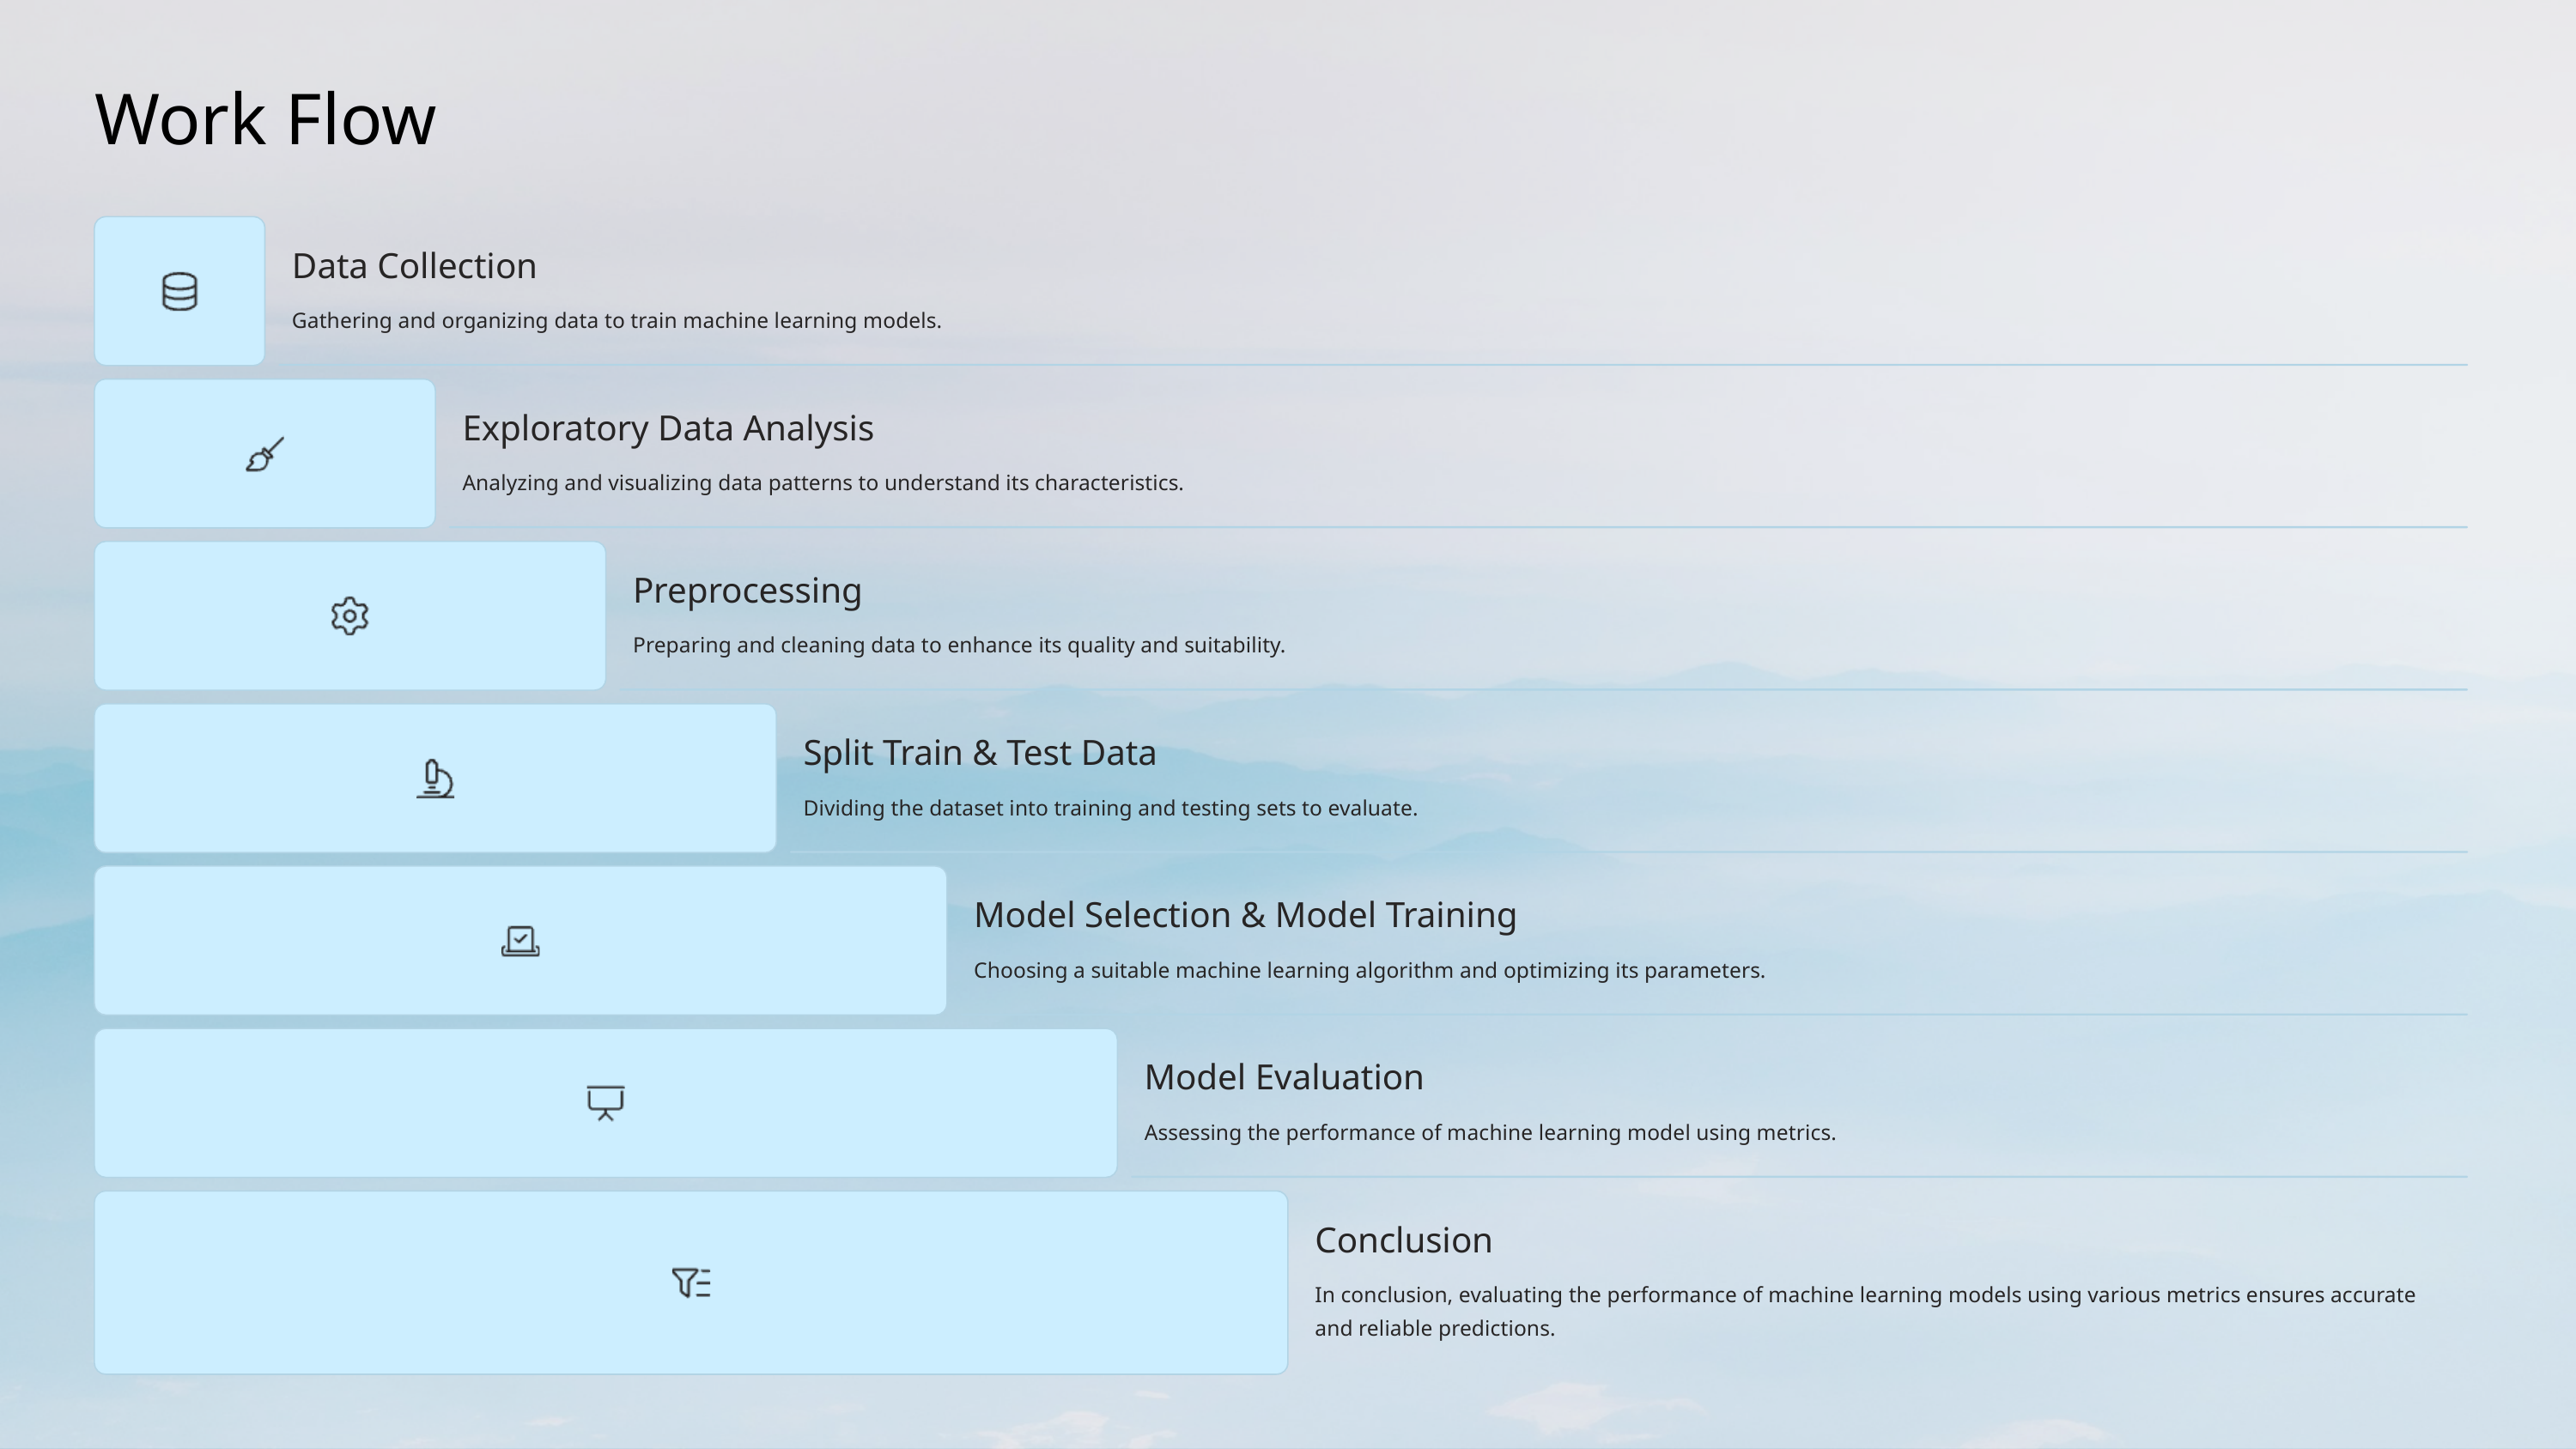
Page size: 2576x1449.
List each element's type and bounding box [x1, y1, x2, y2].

text_box [973, 893, 1530, 938]
text_box [462, 466, 1202, 501]
text_box [973, 953, 1772, 989]
text_box [0, 0, 2576, 1449]
text_box [93, 1190, 1289, 1376]
text_box [93, 864, 948, 1016]
text_box [94, 74, 804, 163]
text_box [803, 791, 1425, 827]
text_box [632, 567, 987, 613]
text_box [1315, 1217, 1670, 1263]
text_box [960, 1013, 2469, 1016]
text_box [1144, 1115, 1852, 1151]
text_box [93, 1028, 1119, 1179]
text_box [93, 702, 778, 854]
text_box [632, 628, 1296, 664]
text_box [803, 731, 1170, 776]
text_box [291, 303, 945, 339]
text_box [278, 363, 2469, 367]
text_box [462, 405, 884, 451]
text_box [93, 540, 607, 692]
text_box [93, 215, 266, 367]
text_box [1130, 1175, 2469, 1179]
text_box [448, 525, 2469, 529]
text_box [1144, 1055, 1499, 1100]
text_box [1315, 1277, 2455, 1348]
text_box [93, 378, 437, 529]
text_box [291, 243, 647, 288]
text_box [619, 688, 2469, 691]
